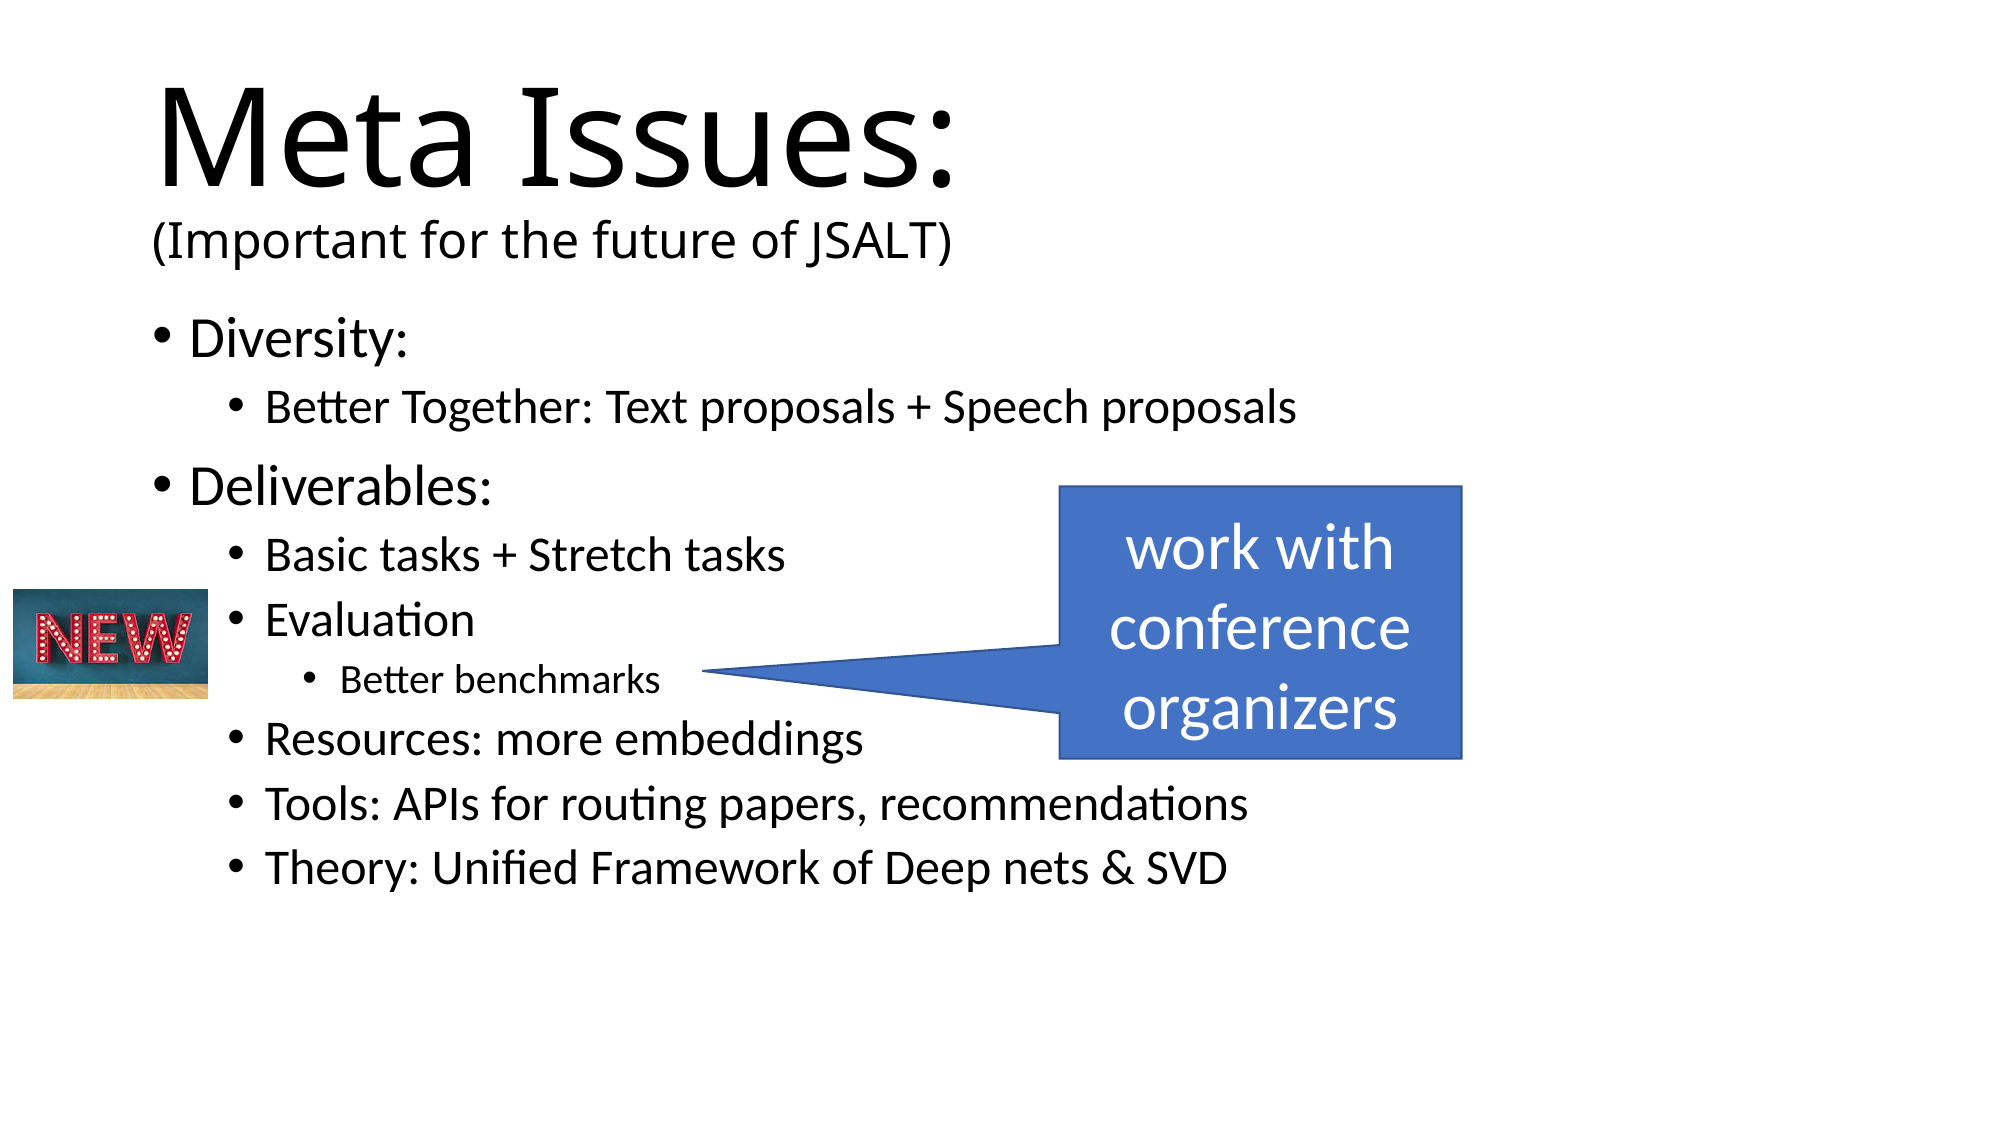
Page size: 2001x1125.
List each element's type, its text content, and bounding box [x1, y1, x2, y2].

text_box work with conference organizers [702, 485, 1463, 760]
picture [13, 589, 208, 699]
list Diversity: Better Together: Text proposals + Speech proposals Deliverables: Basic tasks + Stretch tasks Evaluation Better benchmarks Resources: more embeddings Tools: APIs for routing papers, recommendations Theory: Unified Framework of Deep nets & SVD [137, 299, 1863, 1014]
title Meta Issues: (Important for the future of JSALT) [137, 59, 1863, 278]
